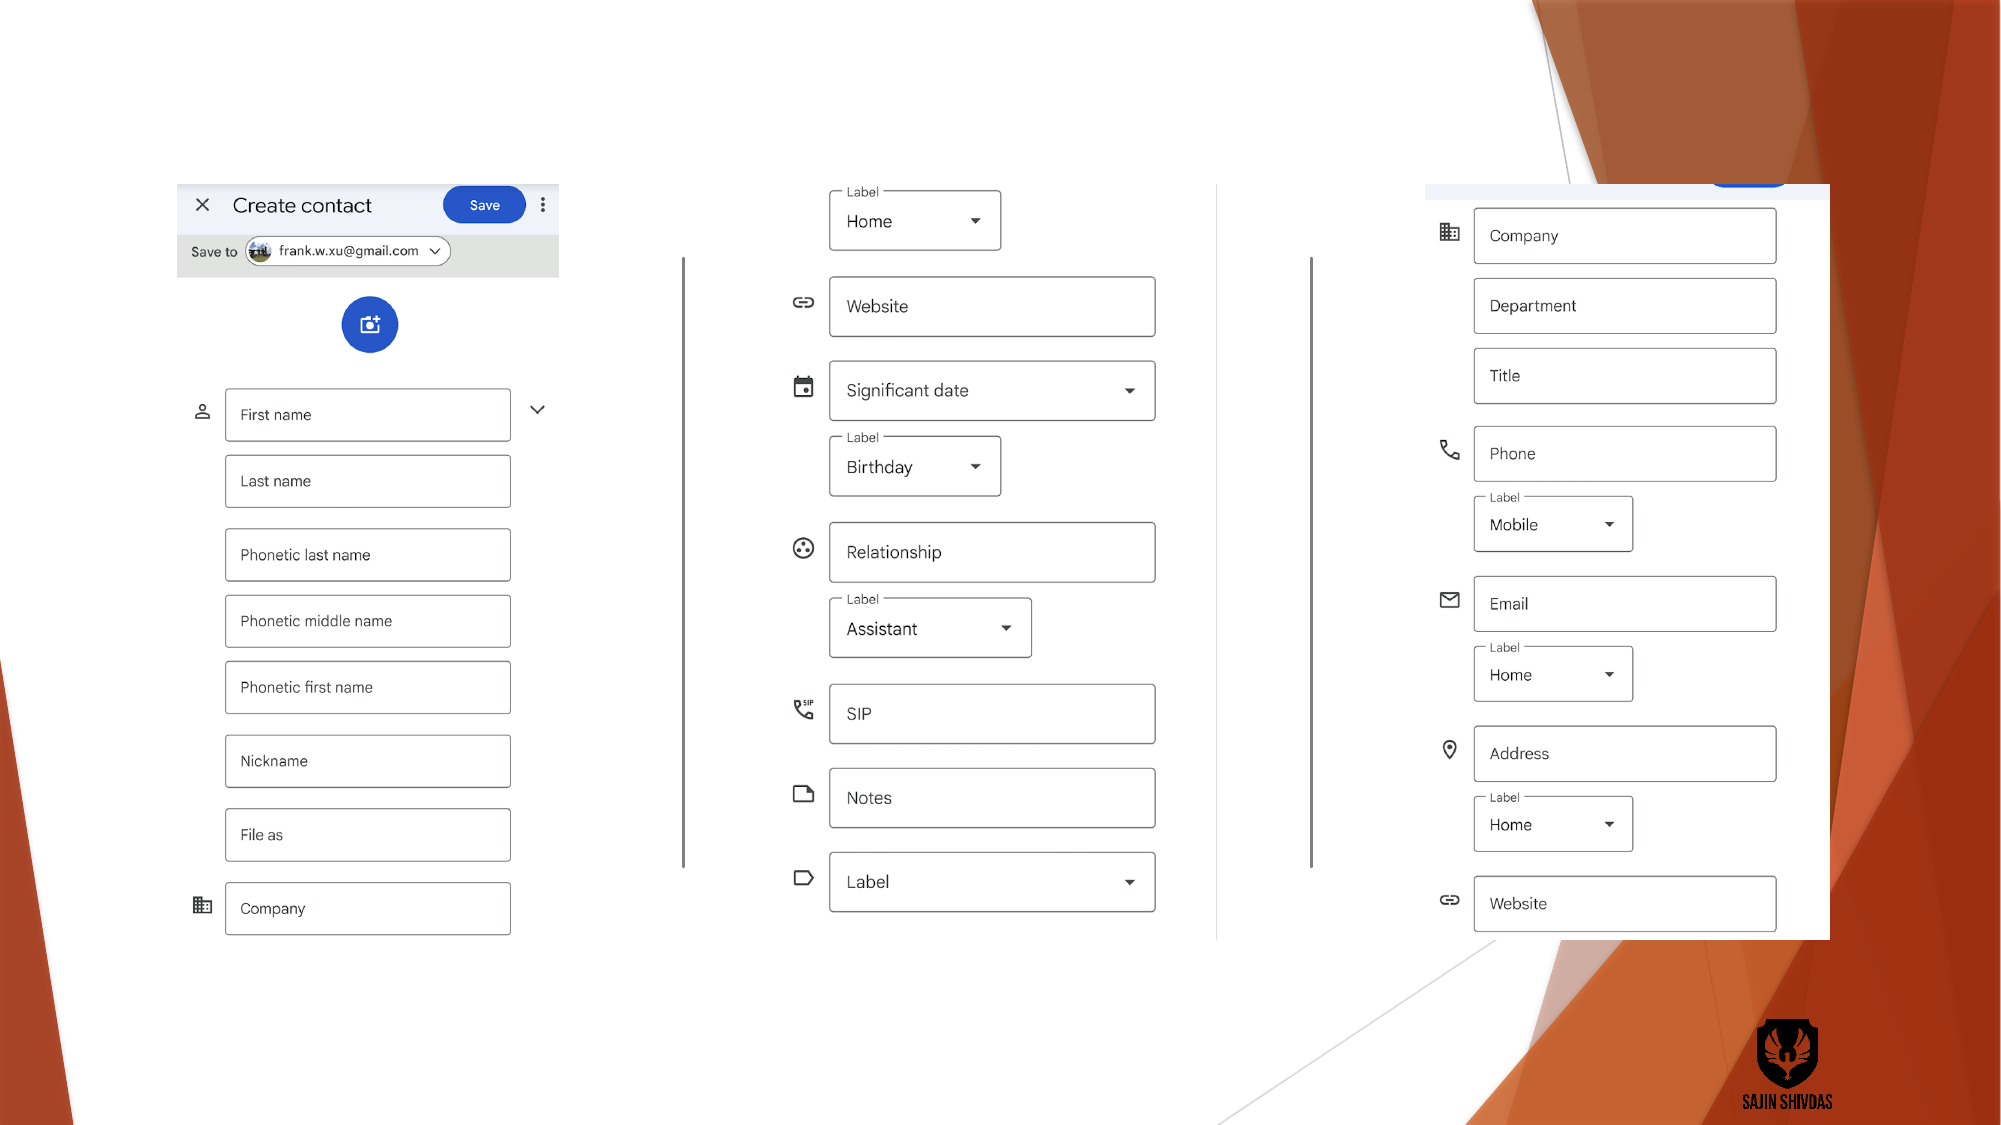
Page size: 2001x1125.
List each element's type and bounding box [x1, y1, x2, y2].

picture [1732, 1009, 1845, 1121]
picture [777, 183, 1217, 941]
picture [176, 183, 560, 941]
picture [1424, 183, 1830, 941]
